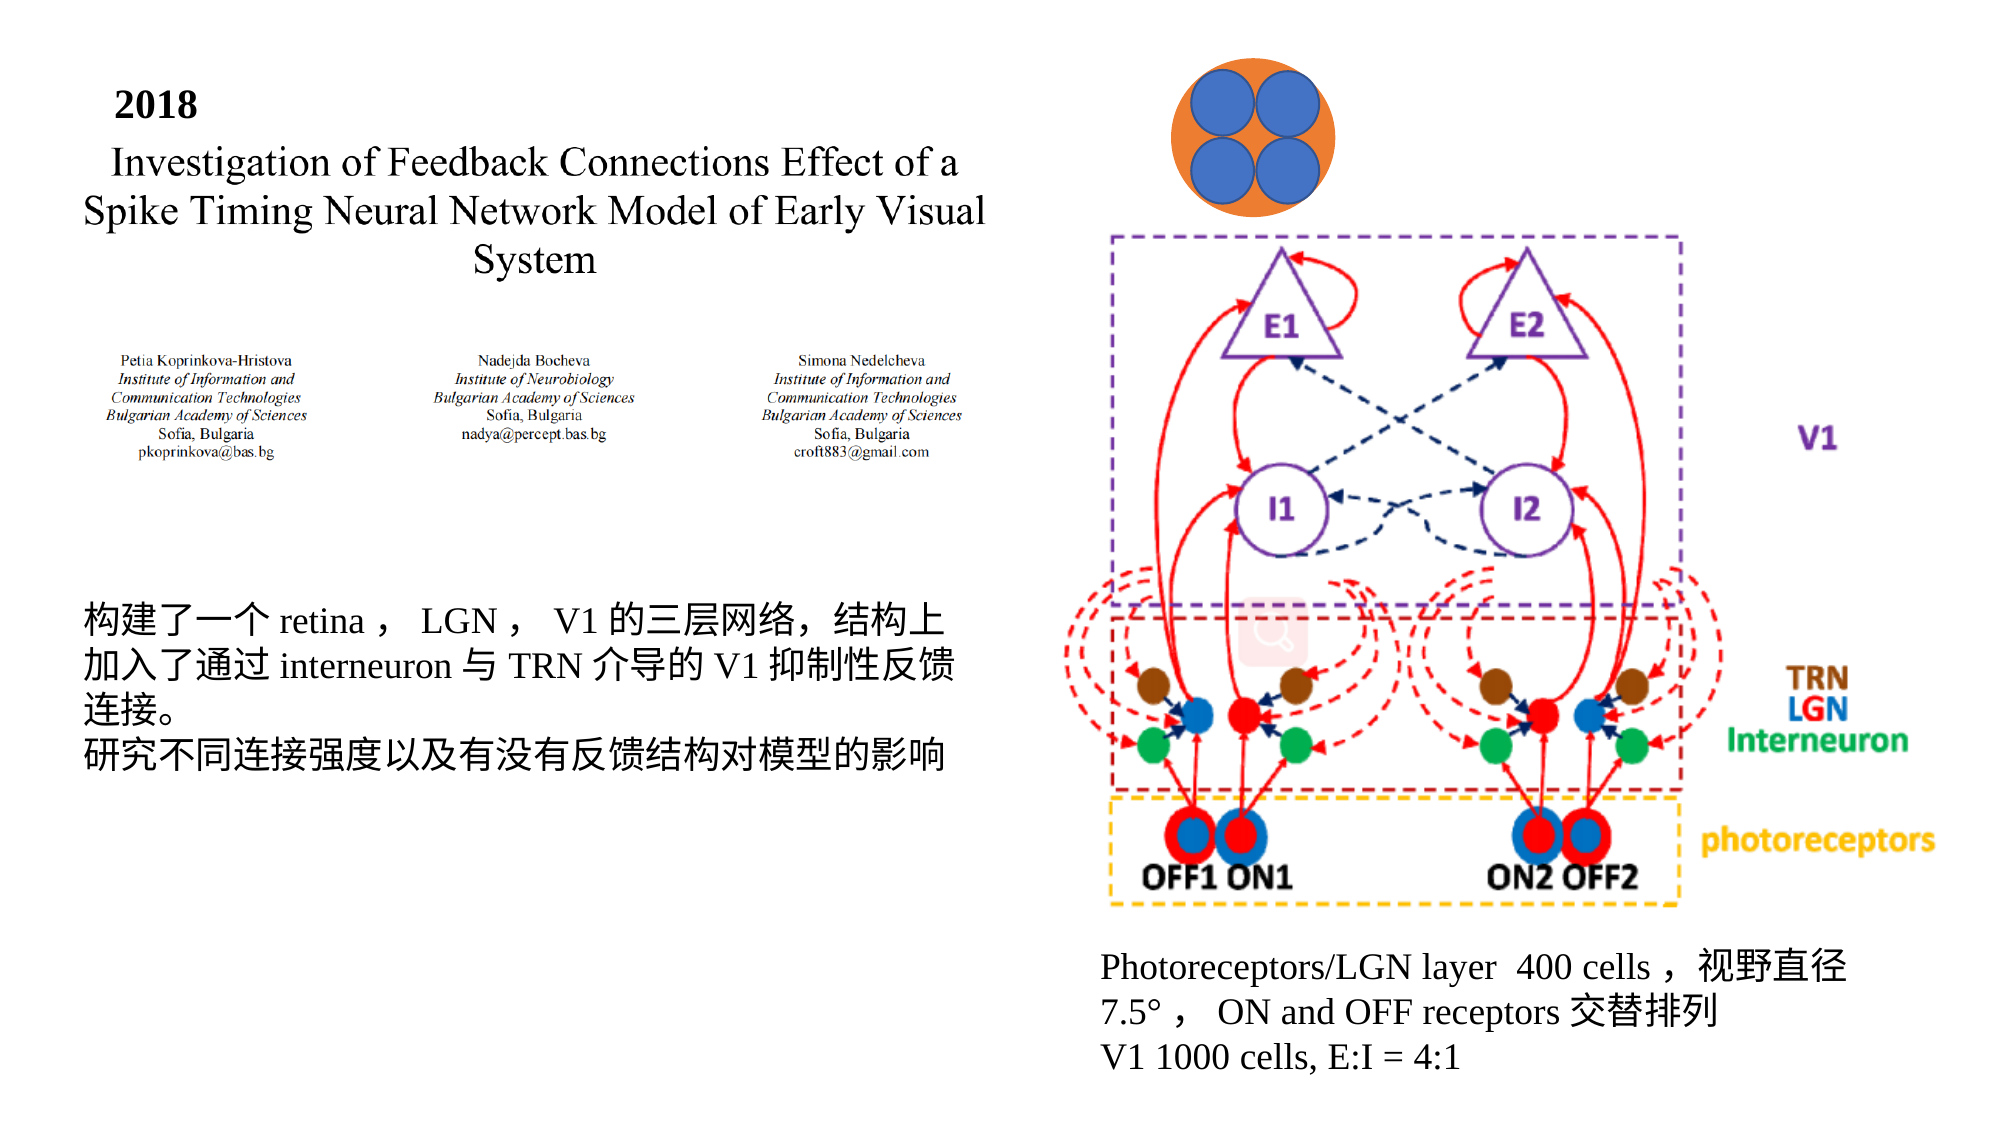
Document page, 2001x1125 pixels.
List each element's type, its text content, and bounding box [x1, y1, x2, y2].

text_box [1255, 136, 1321, 205]
text_box 2018 [99, 69, 419, 135]
picture [1054, 224, 1947, 923]
text_box Photoreceptors/LGN layer 400 cells，视野直径7.5°，ON and OFF receptors交替排列 V1 1000 cells, E:I = 4:1 [1085, 934, 1947, 1085]
picture [60, 135, 1000, 467]
text_box [1190, 68, 1255, 137]
text_box [1255, 70, 1321, 137]
text_box [1190, 136, 1256, 205]
text_box 构建了一个retina，LGN，V1的三层网络，结构上加入了通过interneuron与TRN介导的V1抑制性反馈连接。 研究不同连接强度以及有没有反馈结构对模型的影响 [68, 588, 983, 783]
text_box [1171, 58, 1300, 218]
text_box [1296, 86, 1336, 189]
